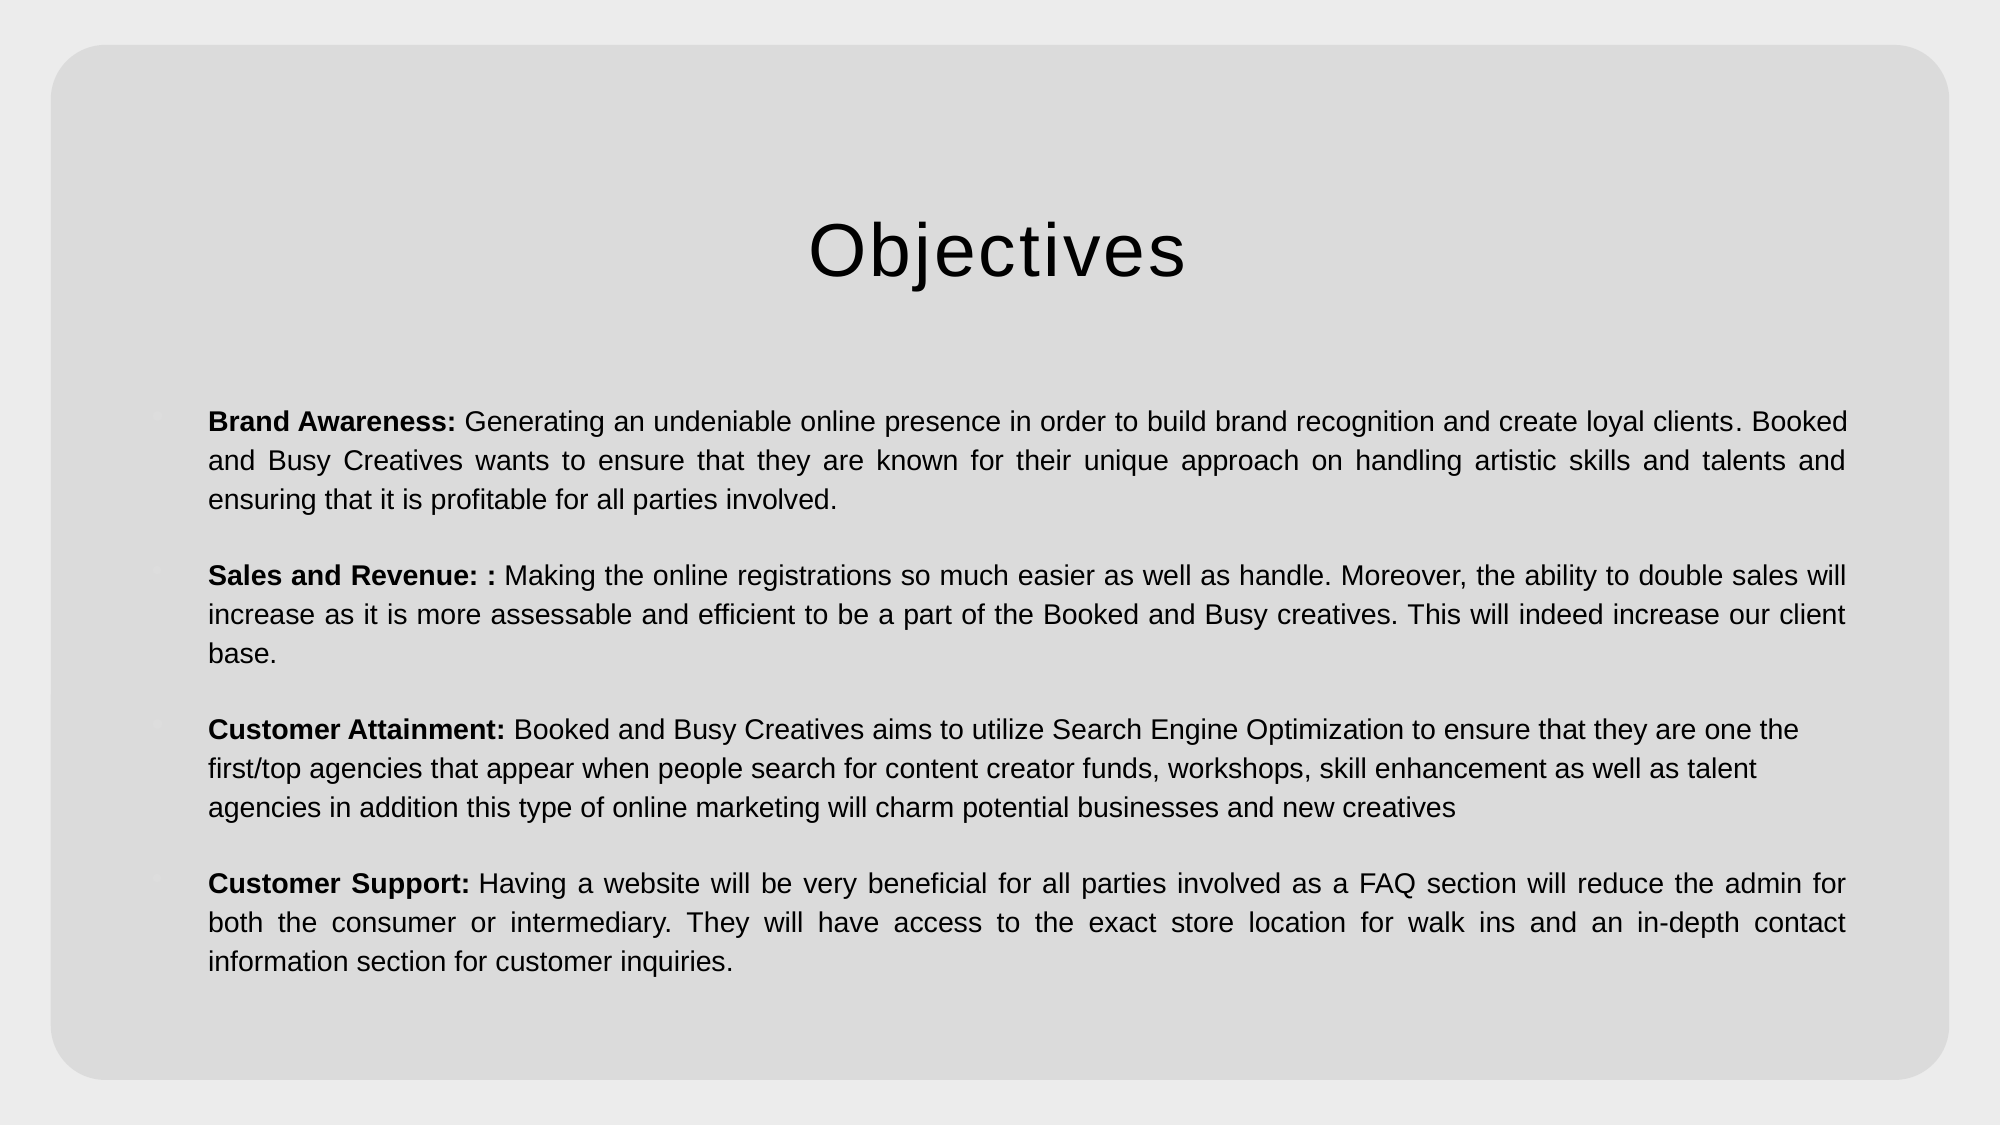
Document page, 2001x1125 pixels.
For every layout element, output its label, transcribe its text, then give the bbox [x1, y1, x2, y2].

title Objectives [120, 120, 1875, 300]
list Brand Awareness: Generating an undeniable online presence in order to build brand recognition and create loyal clients. Booked and Busy Creatives wants to ensure that they are known for their unique approach on handling artistic skills and talents and ensuring that it is profitable for all parties involved. Sales and Revenue: : Making the online registrations so much easier as well as handle. Moreover, the ability to double sales will increase as it is more assessable and efficient to be a part of the Booked and Busy creatives. This will indeed increase our client base. Customer Attainment: Booked and Busy Creatives aims to utilize Search Engine Optimization to ensure that they are one the first/top agencies that appear when people search for content creator funds, workshops, skill enhancement as well as talent agencies in addition this type of online marketing will charm potential businesses and new creatives Customer Support: Having a website will be very beneficial for all parties involved as a FAQ section will reduce the admin for both the consumer or intermediary. They will have access to the exact store location for walk ins and an in-depth contact information section for customer inquiries. [138, 389, 1863, 990]
